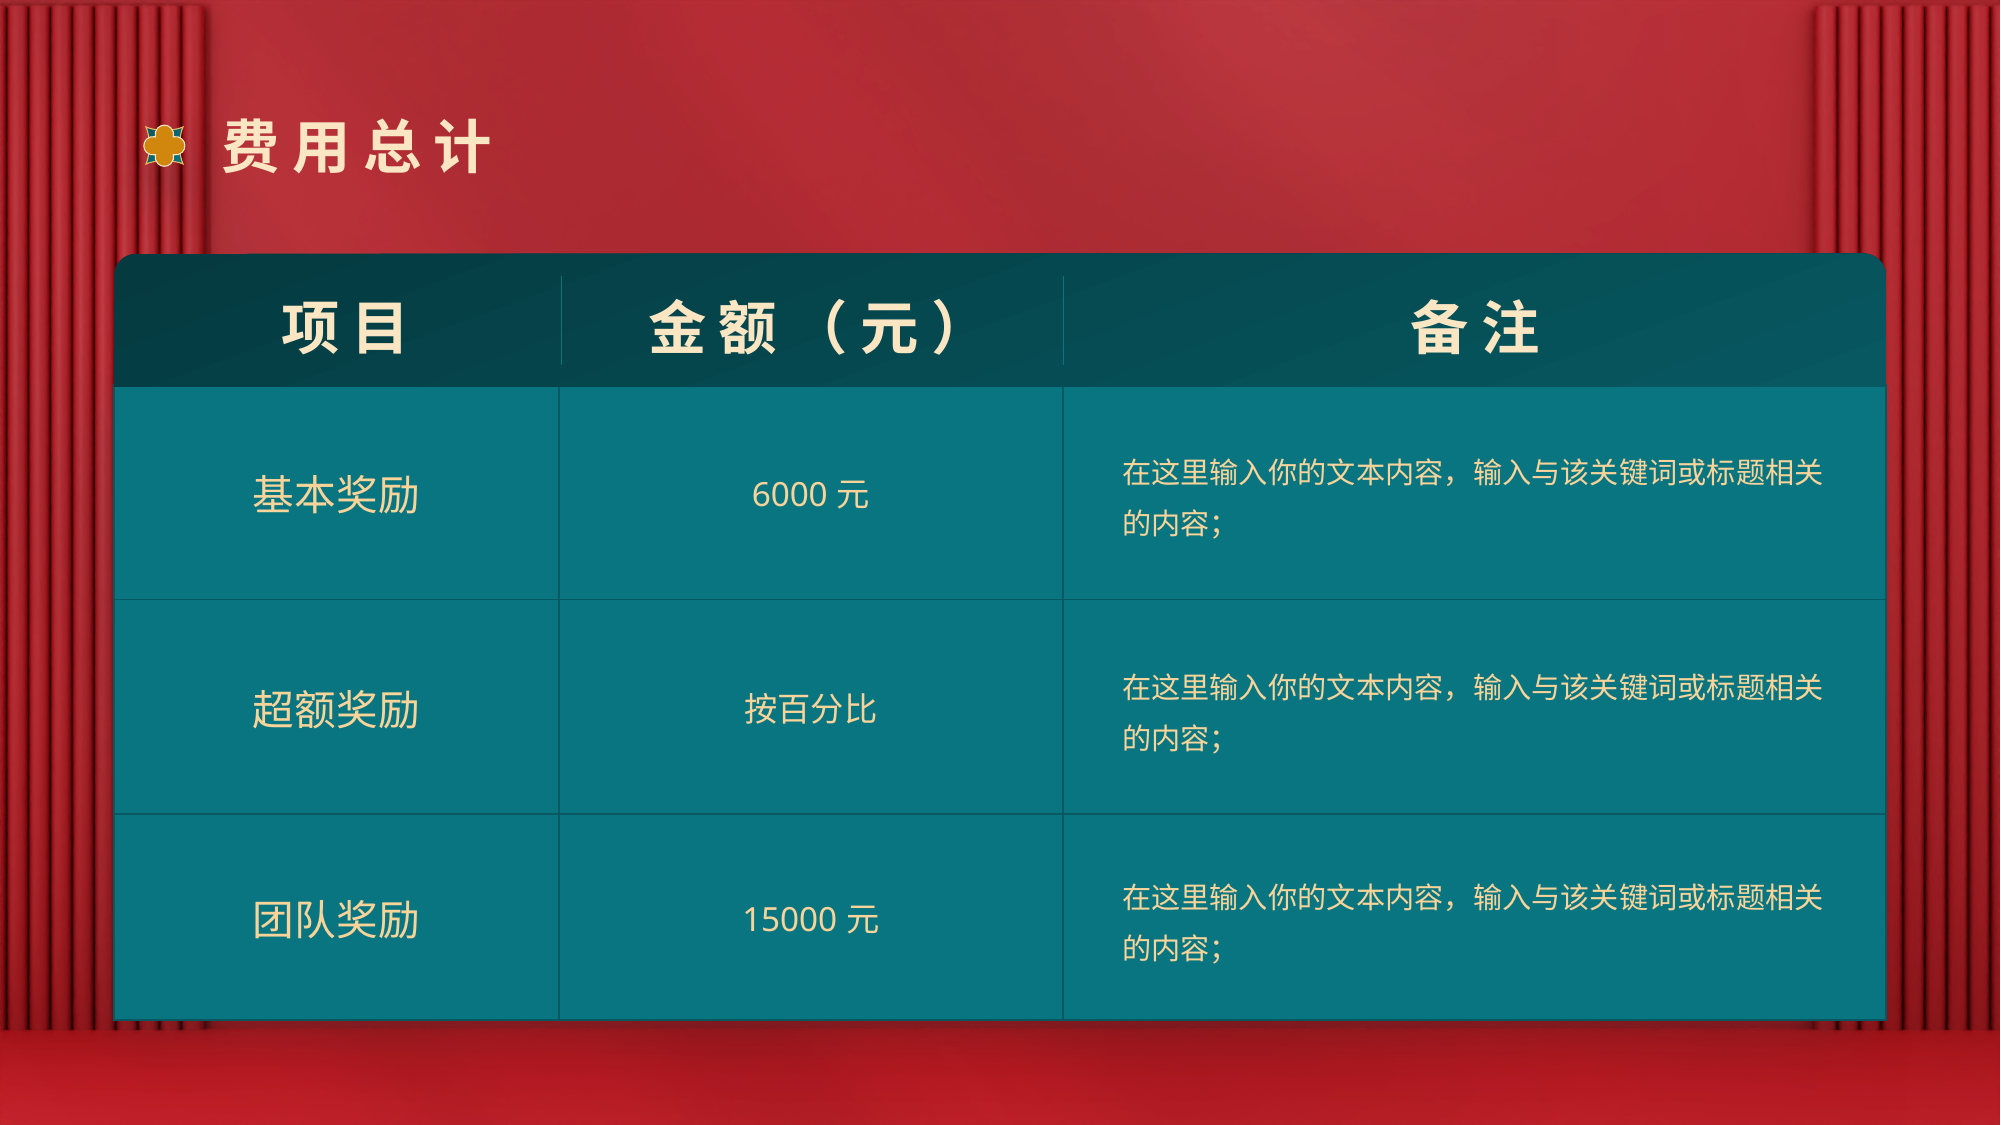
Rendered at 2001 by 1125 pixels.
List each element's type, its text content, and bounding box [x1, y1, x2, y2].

table_cell 按百分比 [560, 600, 1062, 813]
table_header 6000元 [560, 388, 1062, 599]
table_cell 团队奖励 [115, 815, 558, 1019]
table_cell 在这里输入你的文本内容，输入与该关键词或标题相关的内容； [1064, 600, 1885, 813]
table_header 在这里输入你的文本内容，输入与该关键词或标题相关的内容； [1064, 388, 1885, 599]
text_box [112, 252, 1887, 388]
table_cell 在这里输入你的文本内容，输入与该关键词或标题相关的内容； [1064, 815, 1885, 1019]
title 费用总计 [206, 102, 1049, 212]
table_cell 超额奖励 [115, 600, 558, 813]
text_box 项目 [222, 290, 470, 362]
text_box 备注 [1351, 290, 1599, 362]
table_cell 15000元 [560, 815, 1062, 1019]
table_header 基本奖励 [115, 388, 558, 599]
picture [0, 0, 2000, 1125]
text_box 金额（元） [610, 290, 1027, 362]
